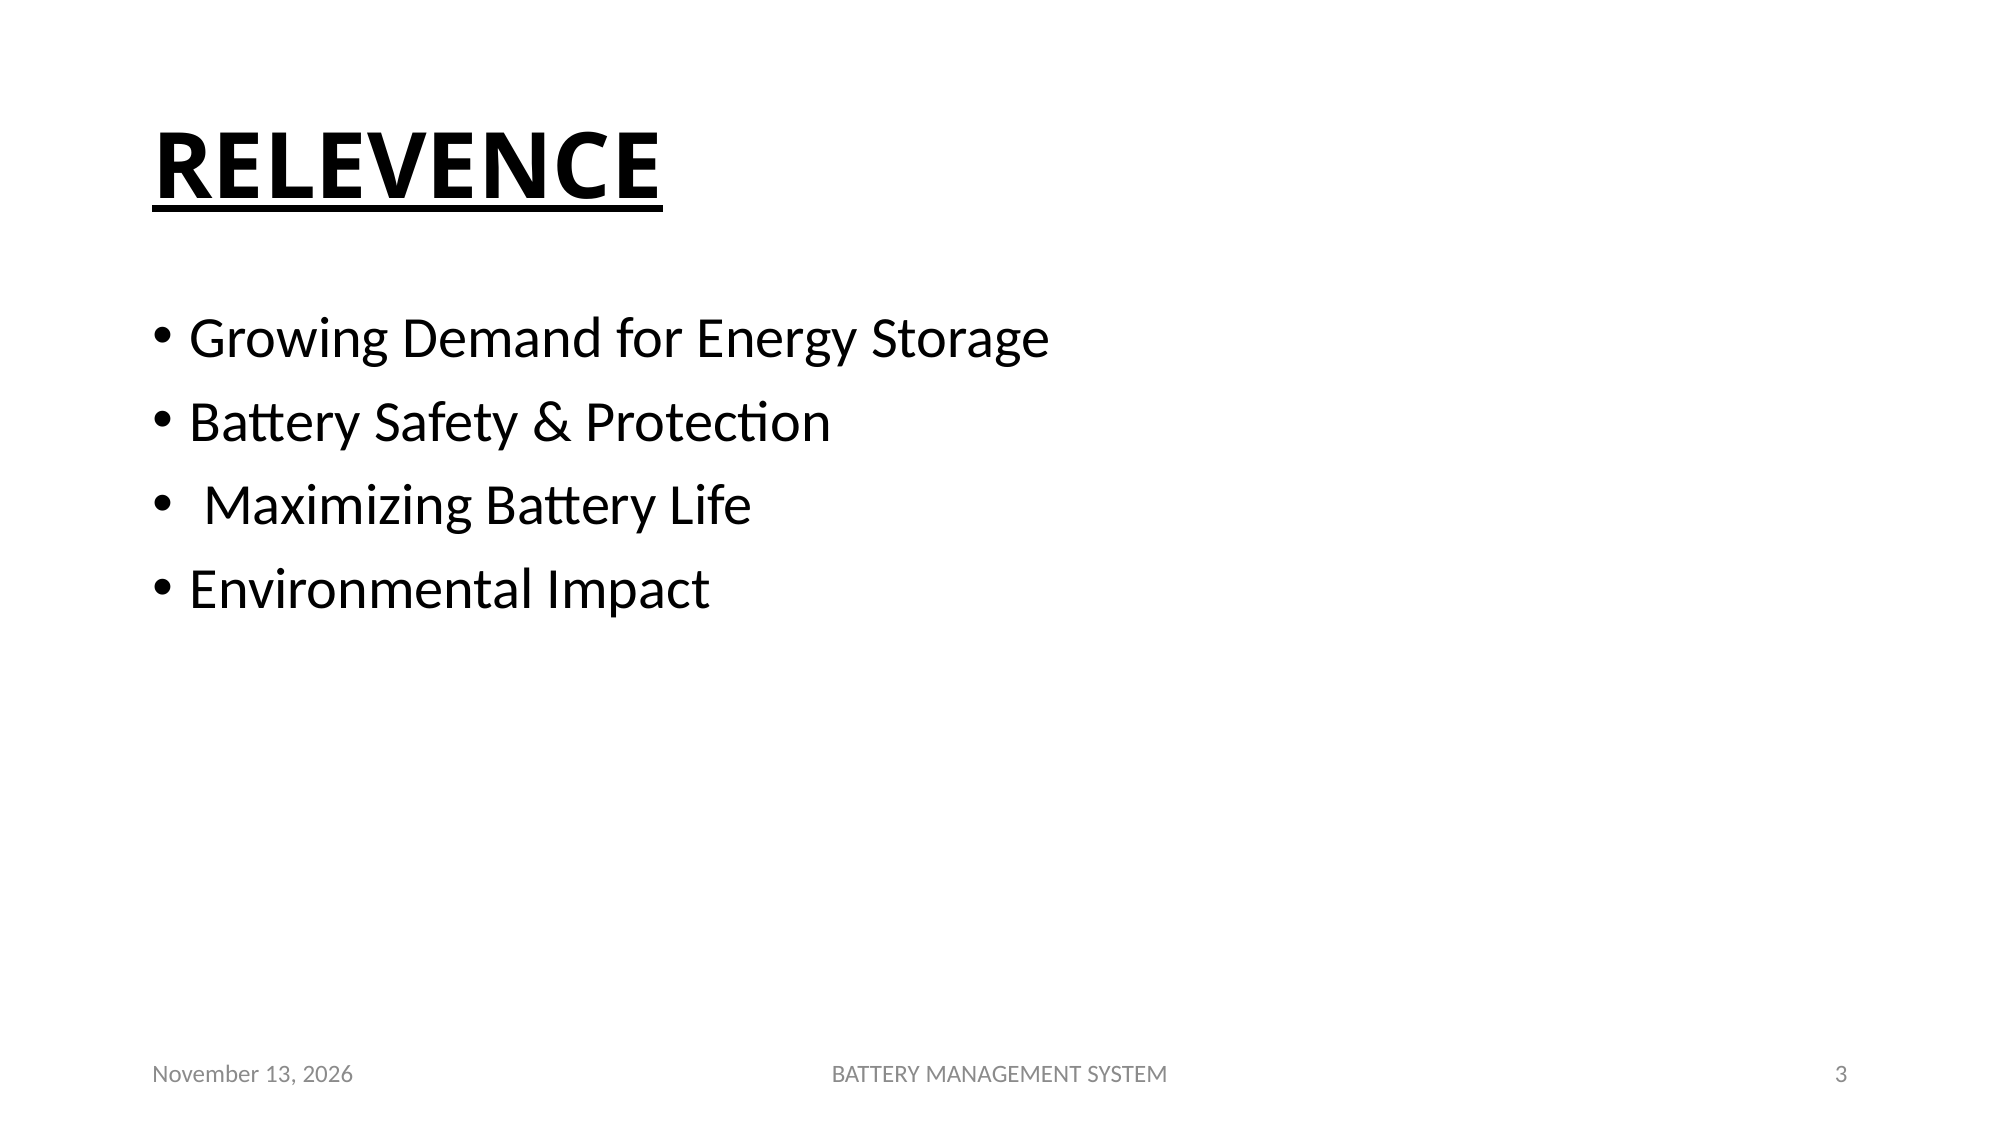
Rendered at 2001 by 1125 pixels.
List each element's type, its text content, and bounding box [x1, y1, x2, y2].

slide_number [137, 1042, 588, 1103]
slide_number 3 [1412, 1042, 1863, 1103]
title RELEVENCE [137, 59, 1863, 278]
list Growing Demand for Energy Storage Battery Safety & Protection Maximizing Battery Life Environmental Impact [137, 299, 1863, 1014]
footer BATTERY MANAGEMENT SYSTEM [662, 1042, 1338, 1103]
